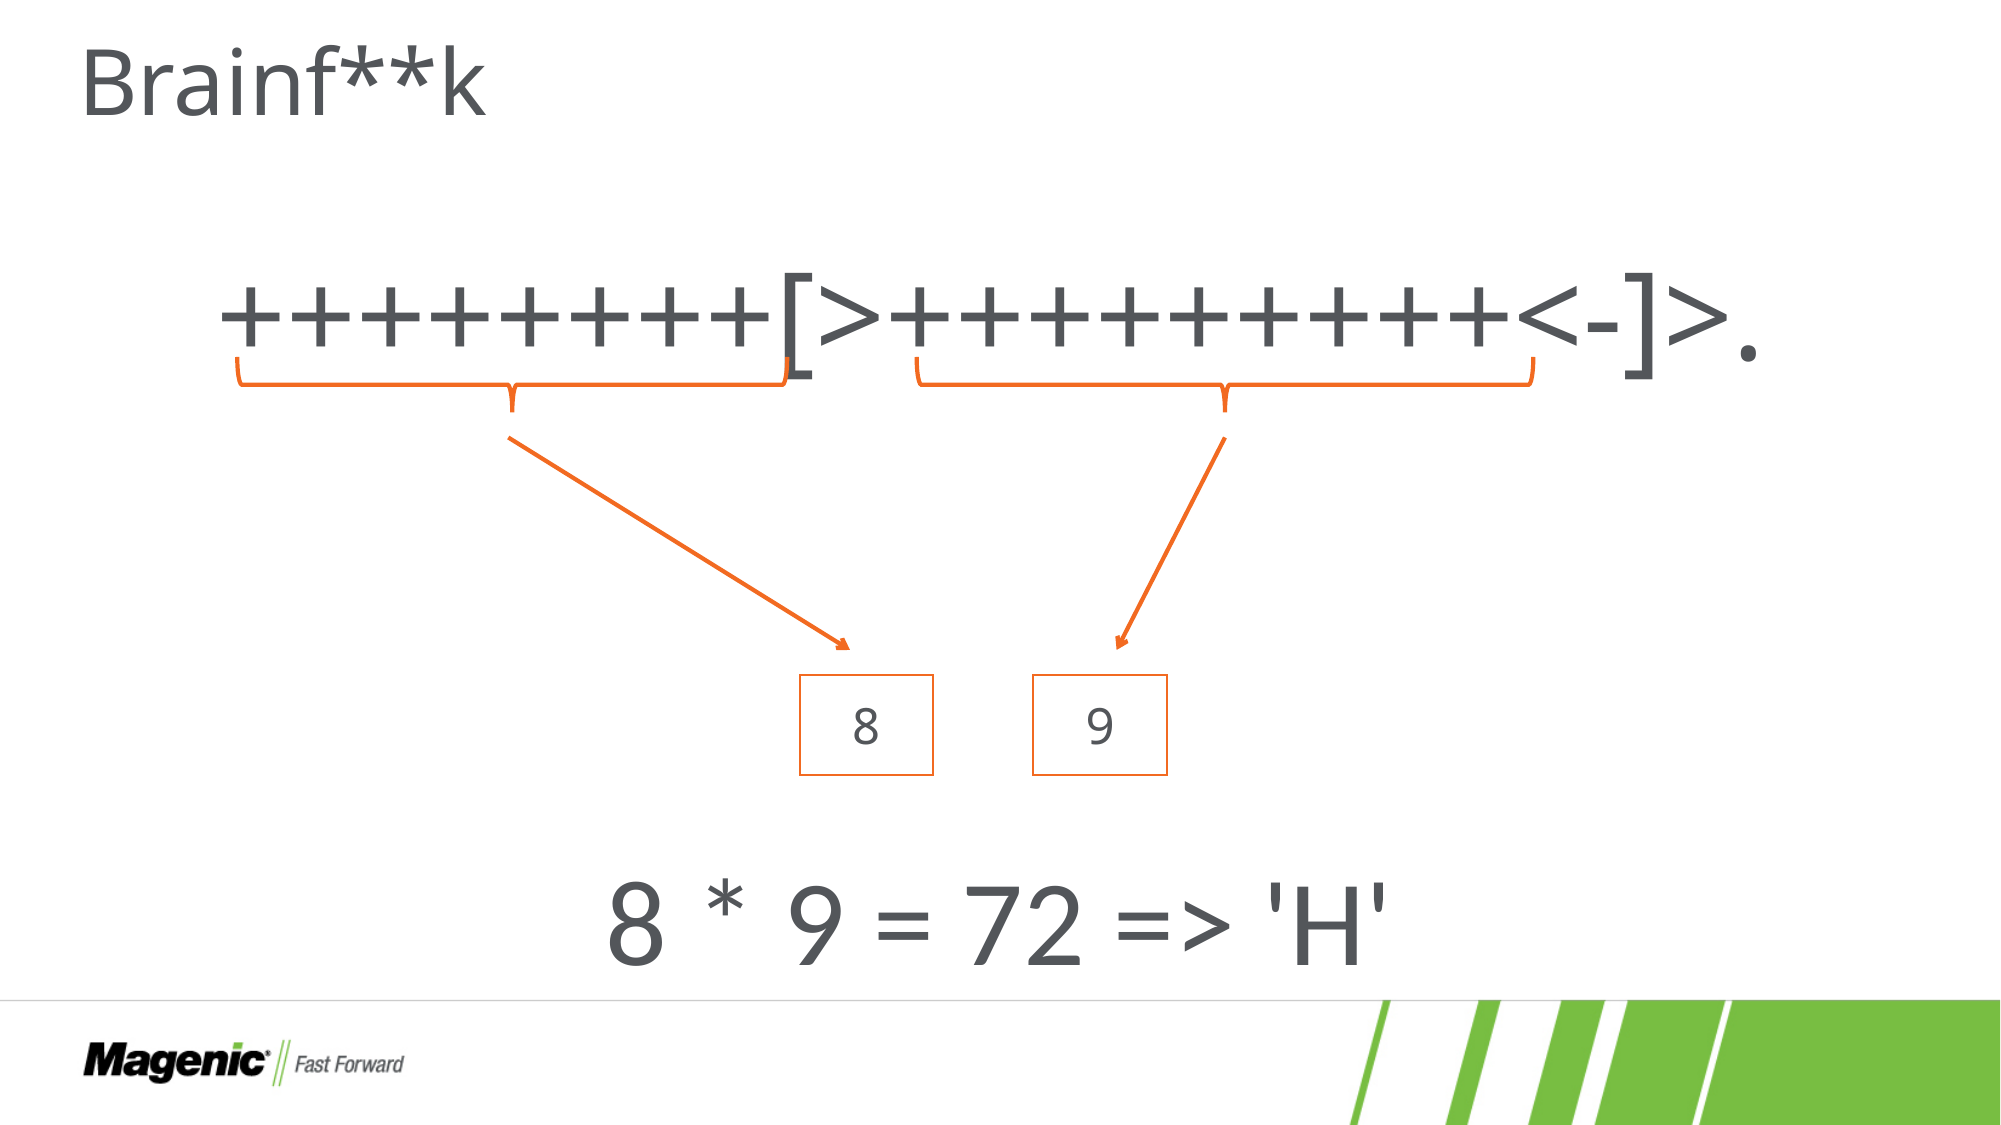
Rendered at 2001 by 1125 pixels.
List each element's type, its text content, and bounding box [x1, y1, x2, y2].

text_box 9 [1032, 674, 1168, 776]
picture [0, 0, 2001, 1125]
text_box ++++++++[>+++++++++<-]>. [116, 230, 1900, 393]
text_box 8 [799, 674, 934, 776]
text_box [508, 437, 850, 650]
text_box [1116, 437, 1225, 650]
text_box [916, 356, 1534, 413]
text_box [236, 356, 788, 413]
title Brainf**k [63, 41, 1938, 131]
text_box 8 * 9 = 72 => 'H' [133, 836, 1867, 998]
